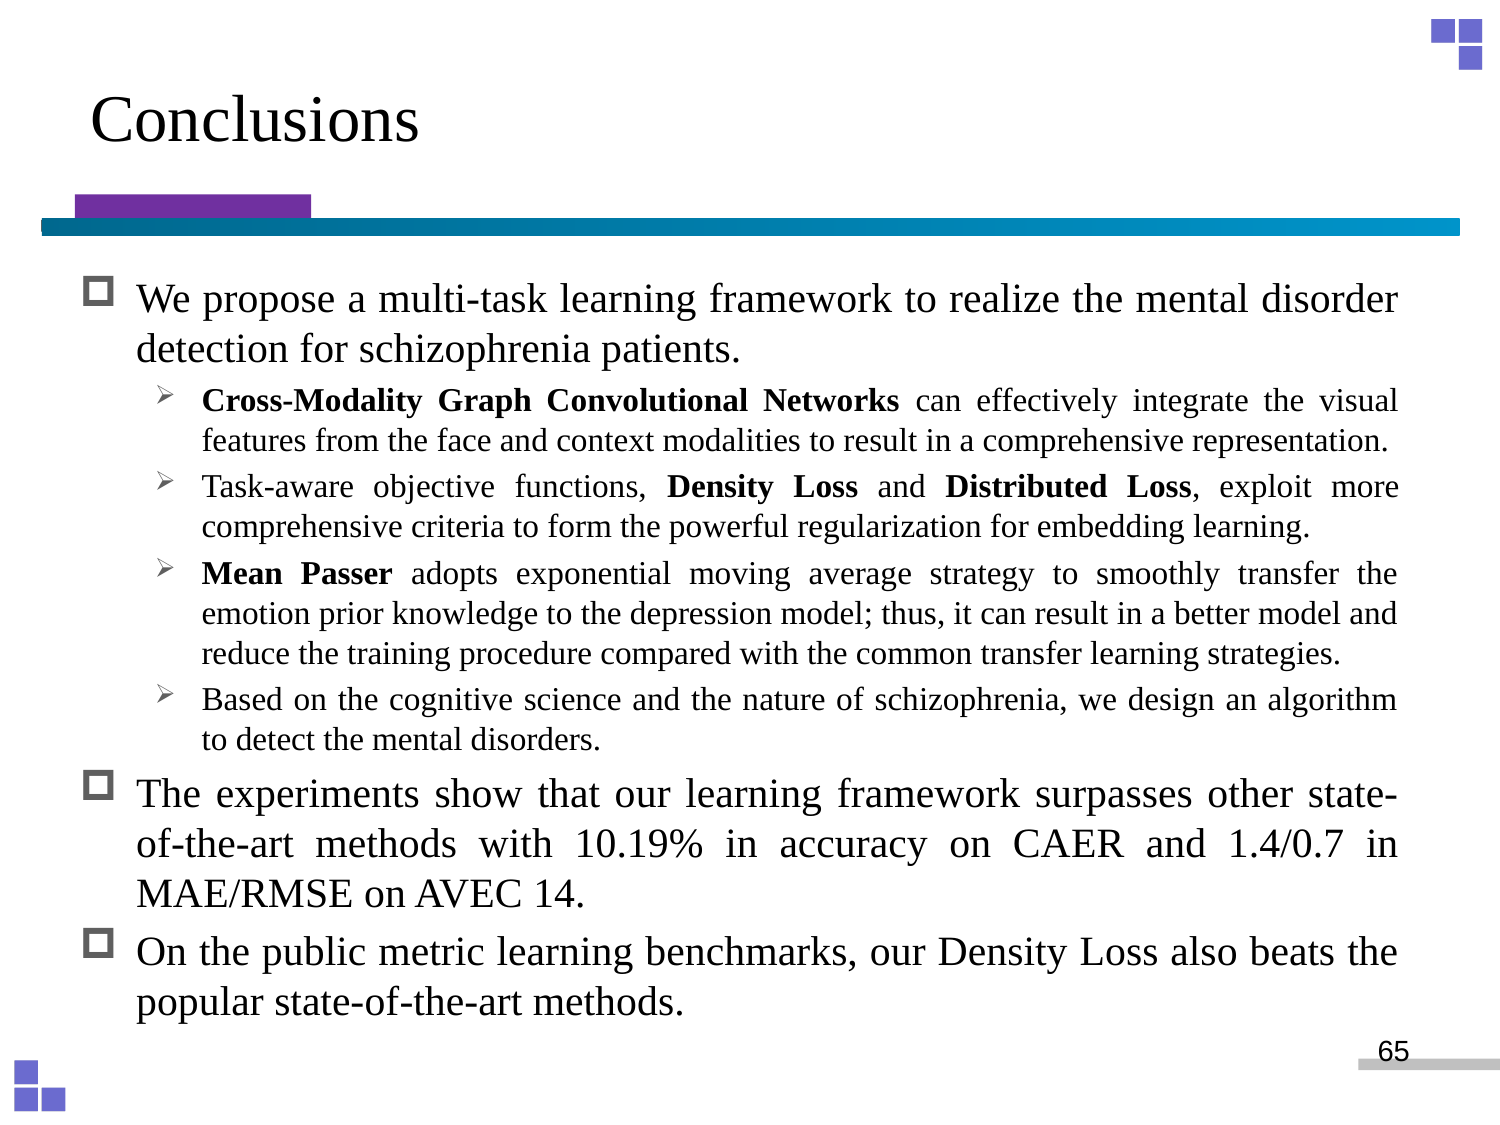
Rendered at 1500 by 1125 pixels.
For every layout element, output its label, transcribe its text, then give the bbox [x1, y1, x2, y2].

list We propose a multi-task learning framework to realize the mental disorder detection for schizophrenia patients. Cross-Modality Graph Convolutional Networks can effectively integrate the visual features from the face and context modalities to result in a comprehensive representation. Task-aware objective functions, Density Loss and Distributed Loss, exploit more comprehensive criteria to form the powerful regularization for embedding learning. Mean Passer adopts exponential moving average strategy to smoothly transfer the emotion prior knowledge to the depression model; thus, it can result in a better model and reduce the training procedure compared with the common transfer learning strategies. Based on the cognitive science and the nature of schizophrenia, we design an algorithm to detect the mental disorders. The experiments show that our learning framework surpasses other state-of-the-art methods with 10.19% in accuracy on CAER and 1.4/0.7 in MAE/RMSE on AVEC 14. On the public metric learning benchmarks, our Density Loss also beats the popular state-of-the-art methods. [64, 263, 1415, 1083]
slide_number 65 [1074, 1024, 1425, 1103]
title Conclusions [75, 20, 1425, 209]
